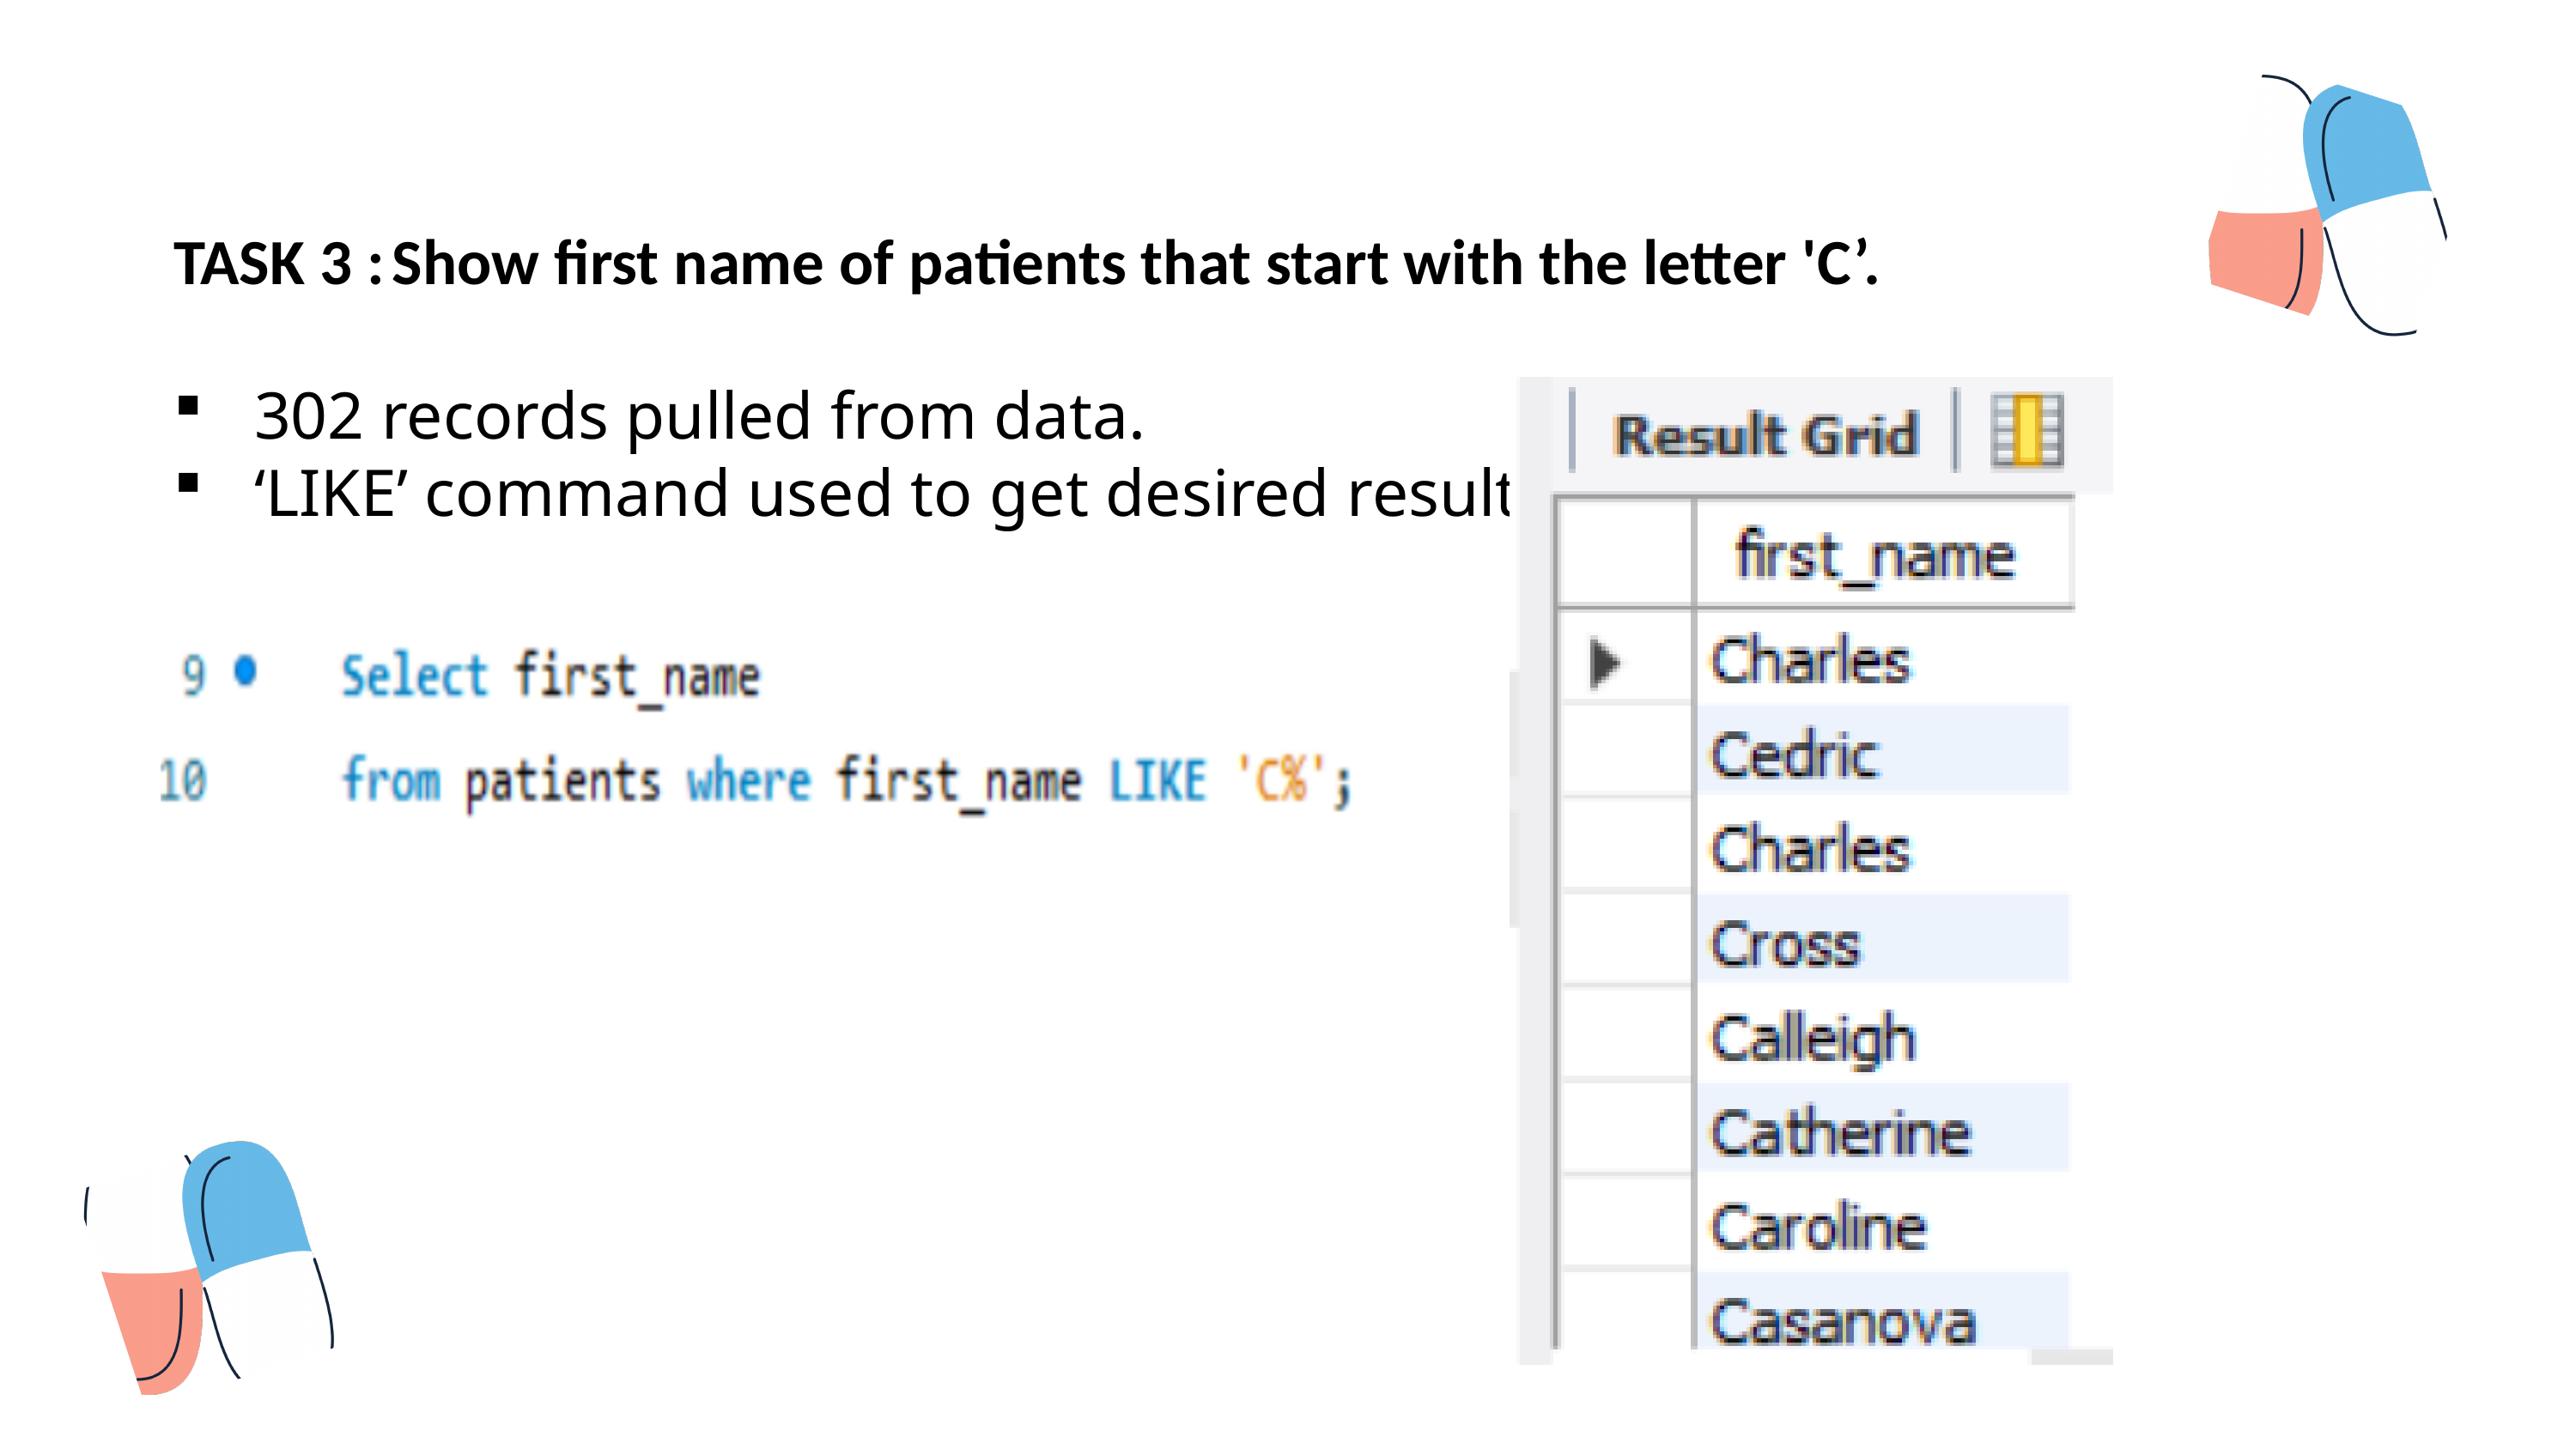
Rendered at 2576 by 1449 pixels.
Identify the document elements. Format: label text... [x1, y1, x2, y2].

picture [161, 606, 1396, 843]
text_box [2196, 61, 2482, 349]
text_box [75, 1121, 361, 1410]
text_box TASK 3 : Show first name of patients that start with the letter 'C’. 302 records pulled from data. ‘LIKE’ command used to get desired result. [161, 136, 2030, 690]
picture [1509, 376, 2113, 1365]
